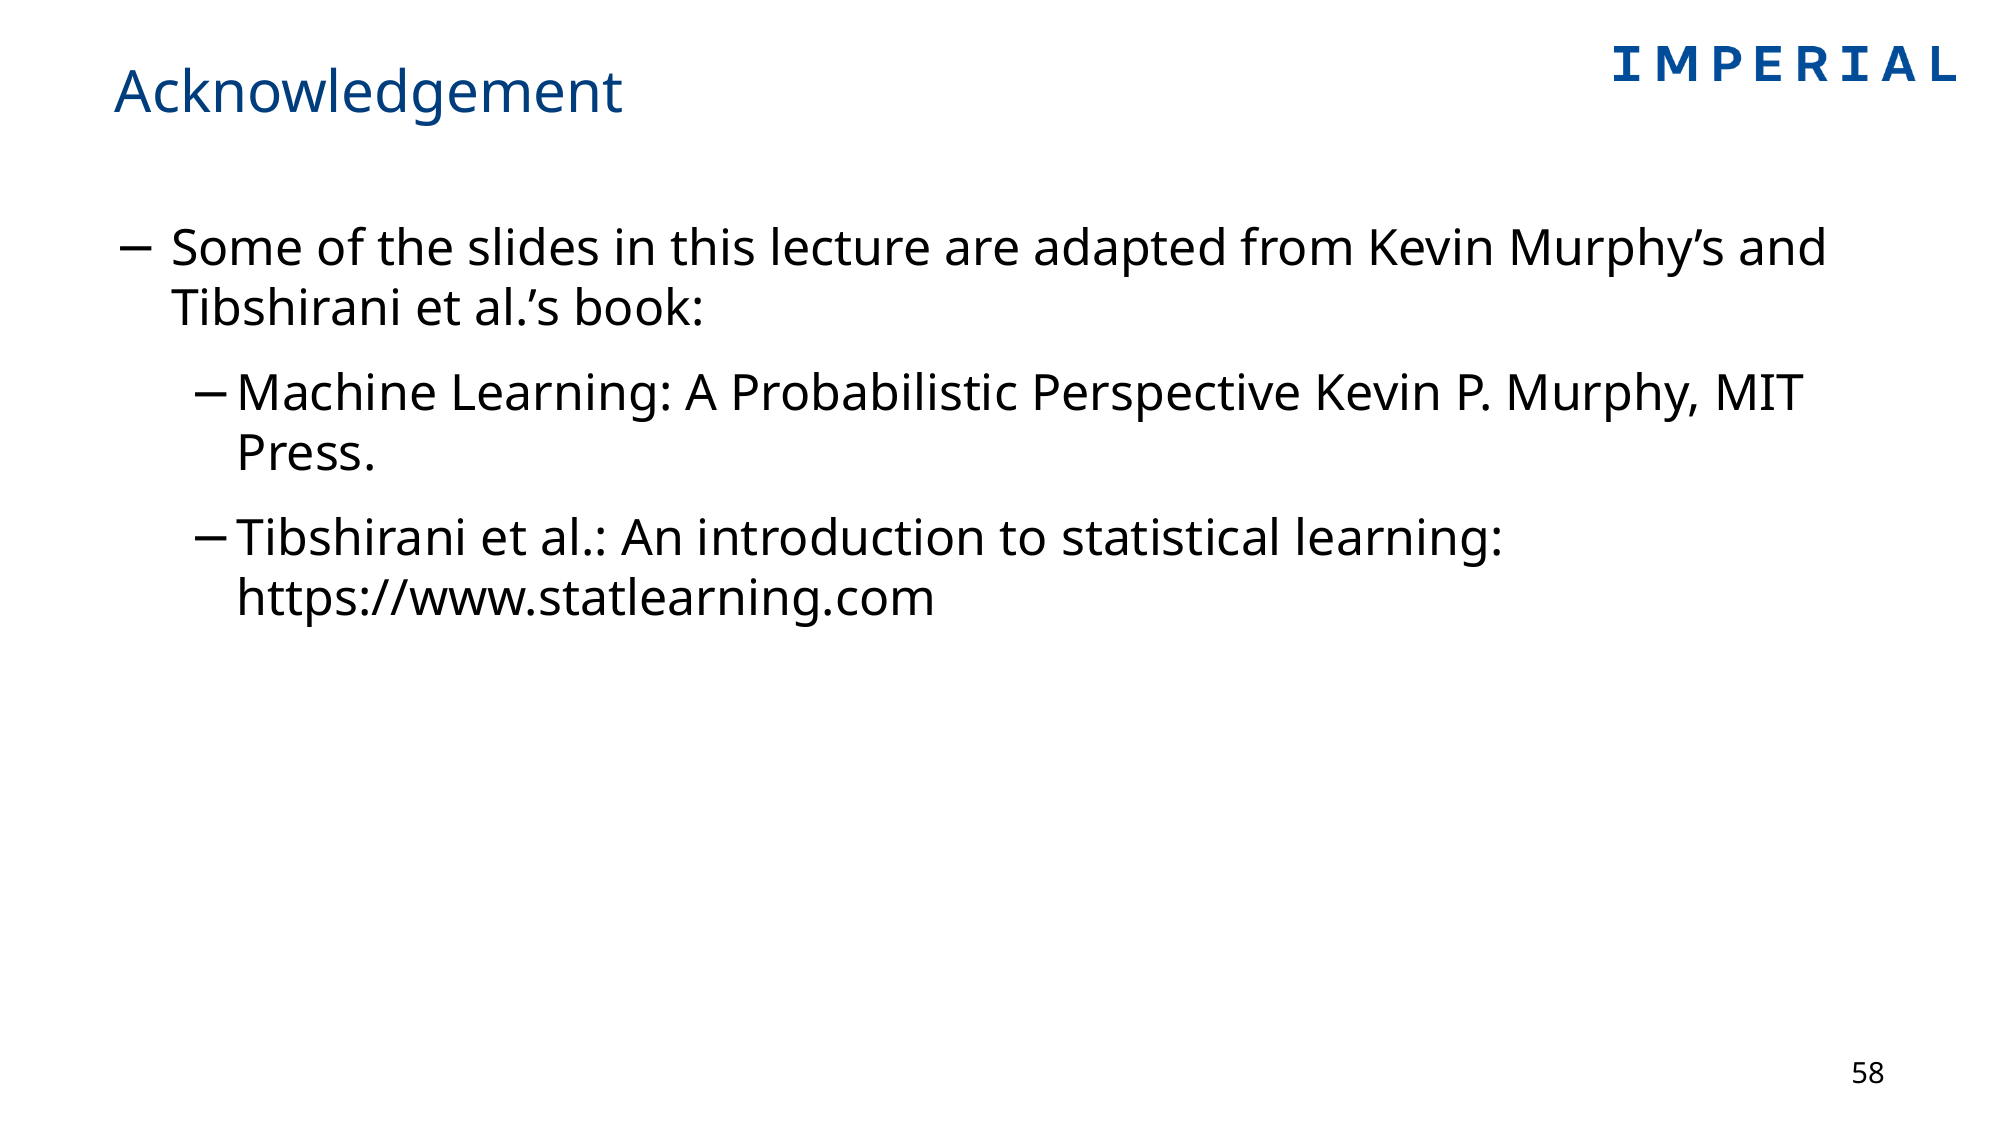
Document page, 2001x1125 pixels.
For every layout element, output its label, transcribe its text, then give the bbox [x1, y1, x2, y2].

list Some of the slides in this lecture are adapted from Kevin Murphy’s and Tibshirani et al.’s book: Machine Learning: A Probabilistic Perspective Kevin P. Murphy, MIT Press. Tibshirani et al.: An introduction to statistical learning: https://www.statlearning.com [99, 208, 1900, 1024]
picture [1900, 46, 1956, 81]
title Acknowledgement [99, 0, 1900, 184]
slide_number 58 [1433, 1046, 1901, 1103]
